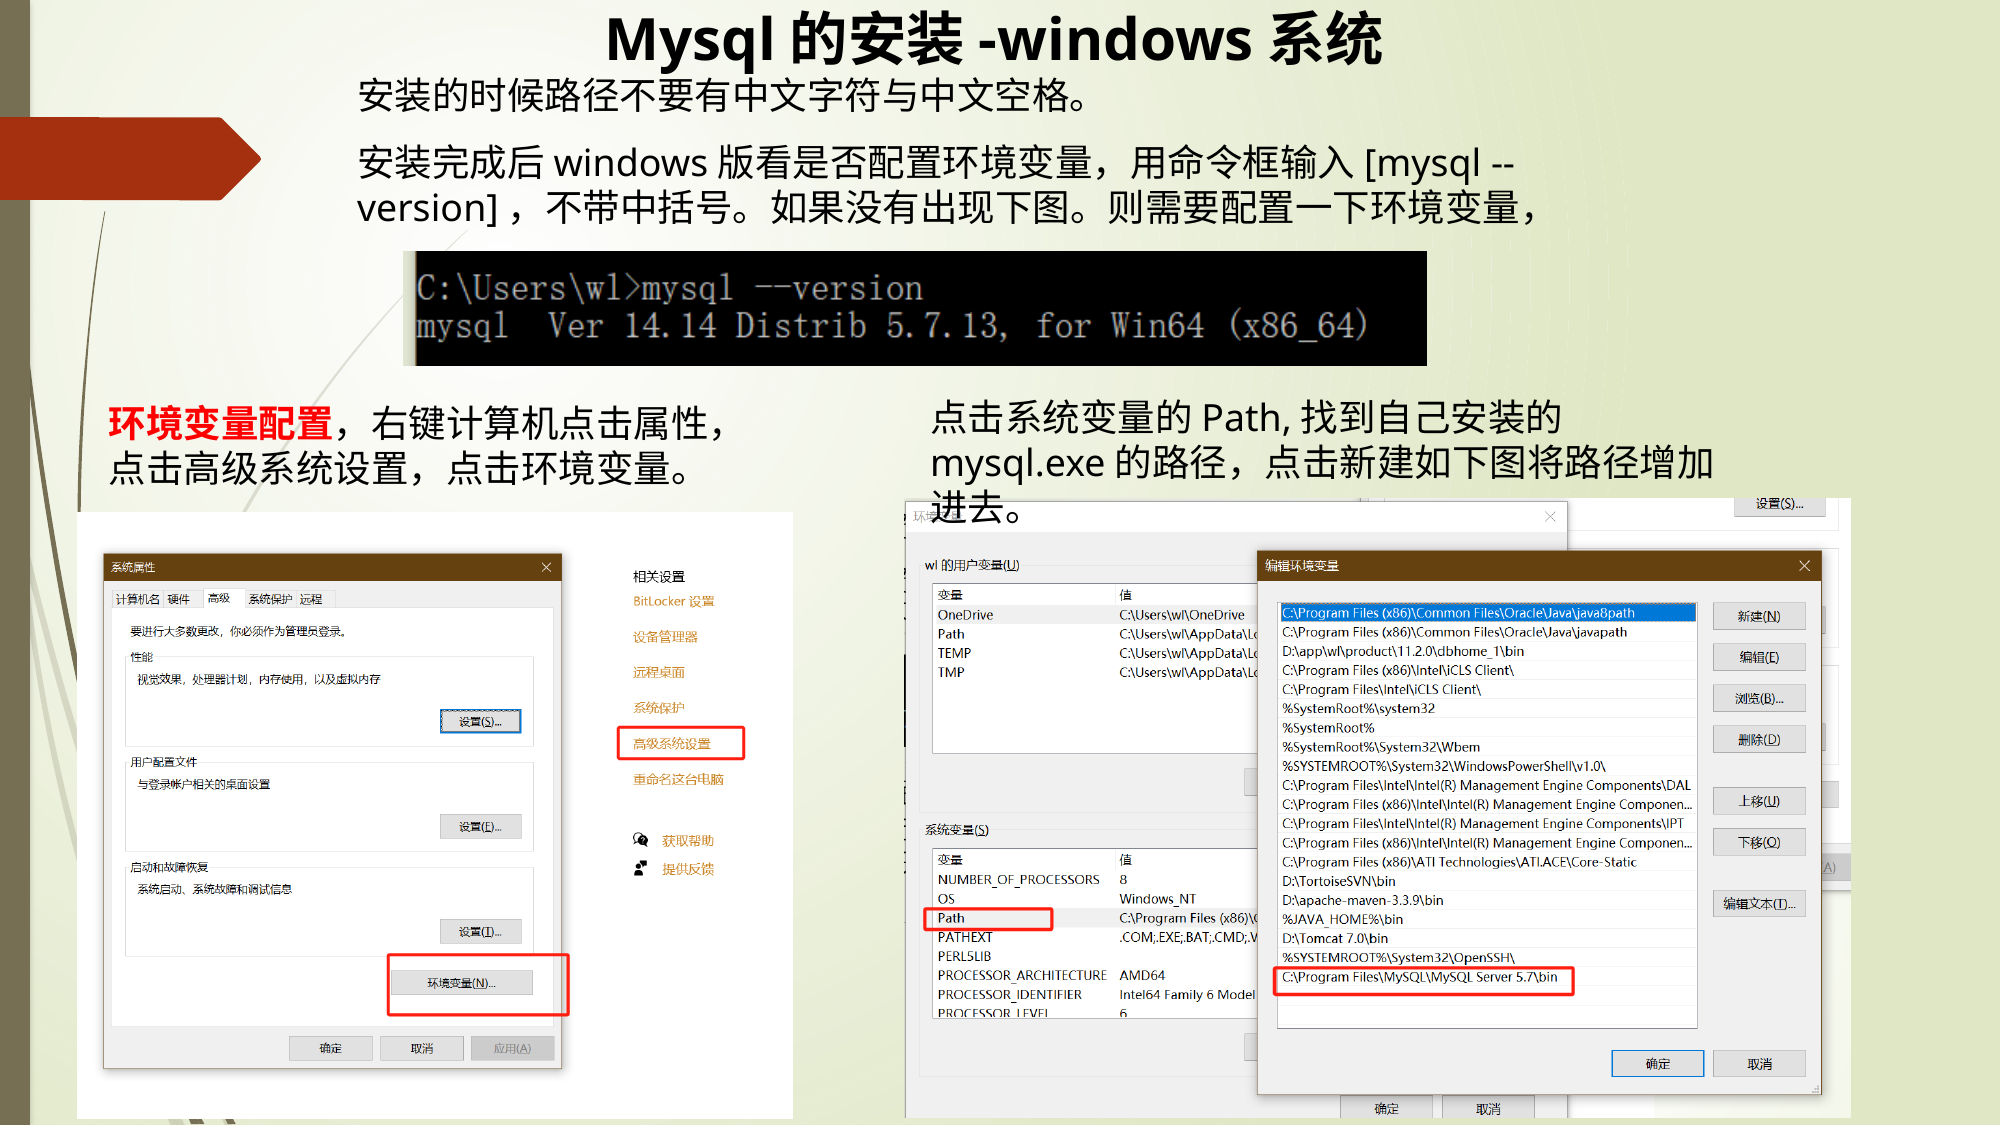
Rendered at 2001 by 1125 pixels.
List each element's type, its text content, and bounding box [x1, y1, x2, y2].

text_box 环境变量配置，右键计算机点击属性，点击高级系统设置，点击环境变量。 [94, 392, 740, 498]
text_box Mysql的安装-windows系统 [589, 0, 1402, 64]
text_box 安装完成后windows版看是否配置环境变量，用命令框输入[mysql --version]，不带中括号。如果没有出现下图。则需要配置一下环境变量， [342, 131, 1675, 236]
text_box 点击系统变量的Path,找到自己安装的mysql.exe的路径，点击新建如下图将路径增加进去。 [915, 386, 1759, 497]
picture [903, 498, 1852, 1118]
picture [403, 251, 1428, 366]
text_box 安装的时候路径不要有中文字符与中文空格。 [342, 64, 1506, 125]
picture [77, 512, 794, 1119]
